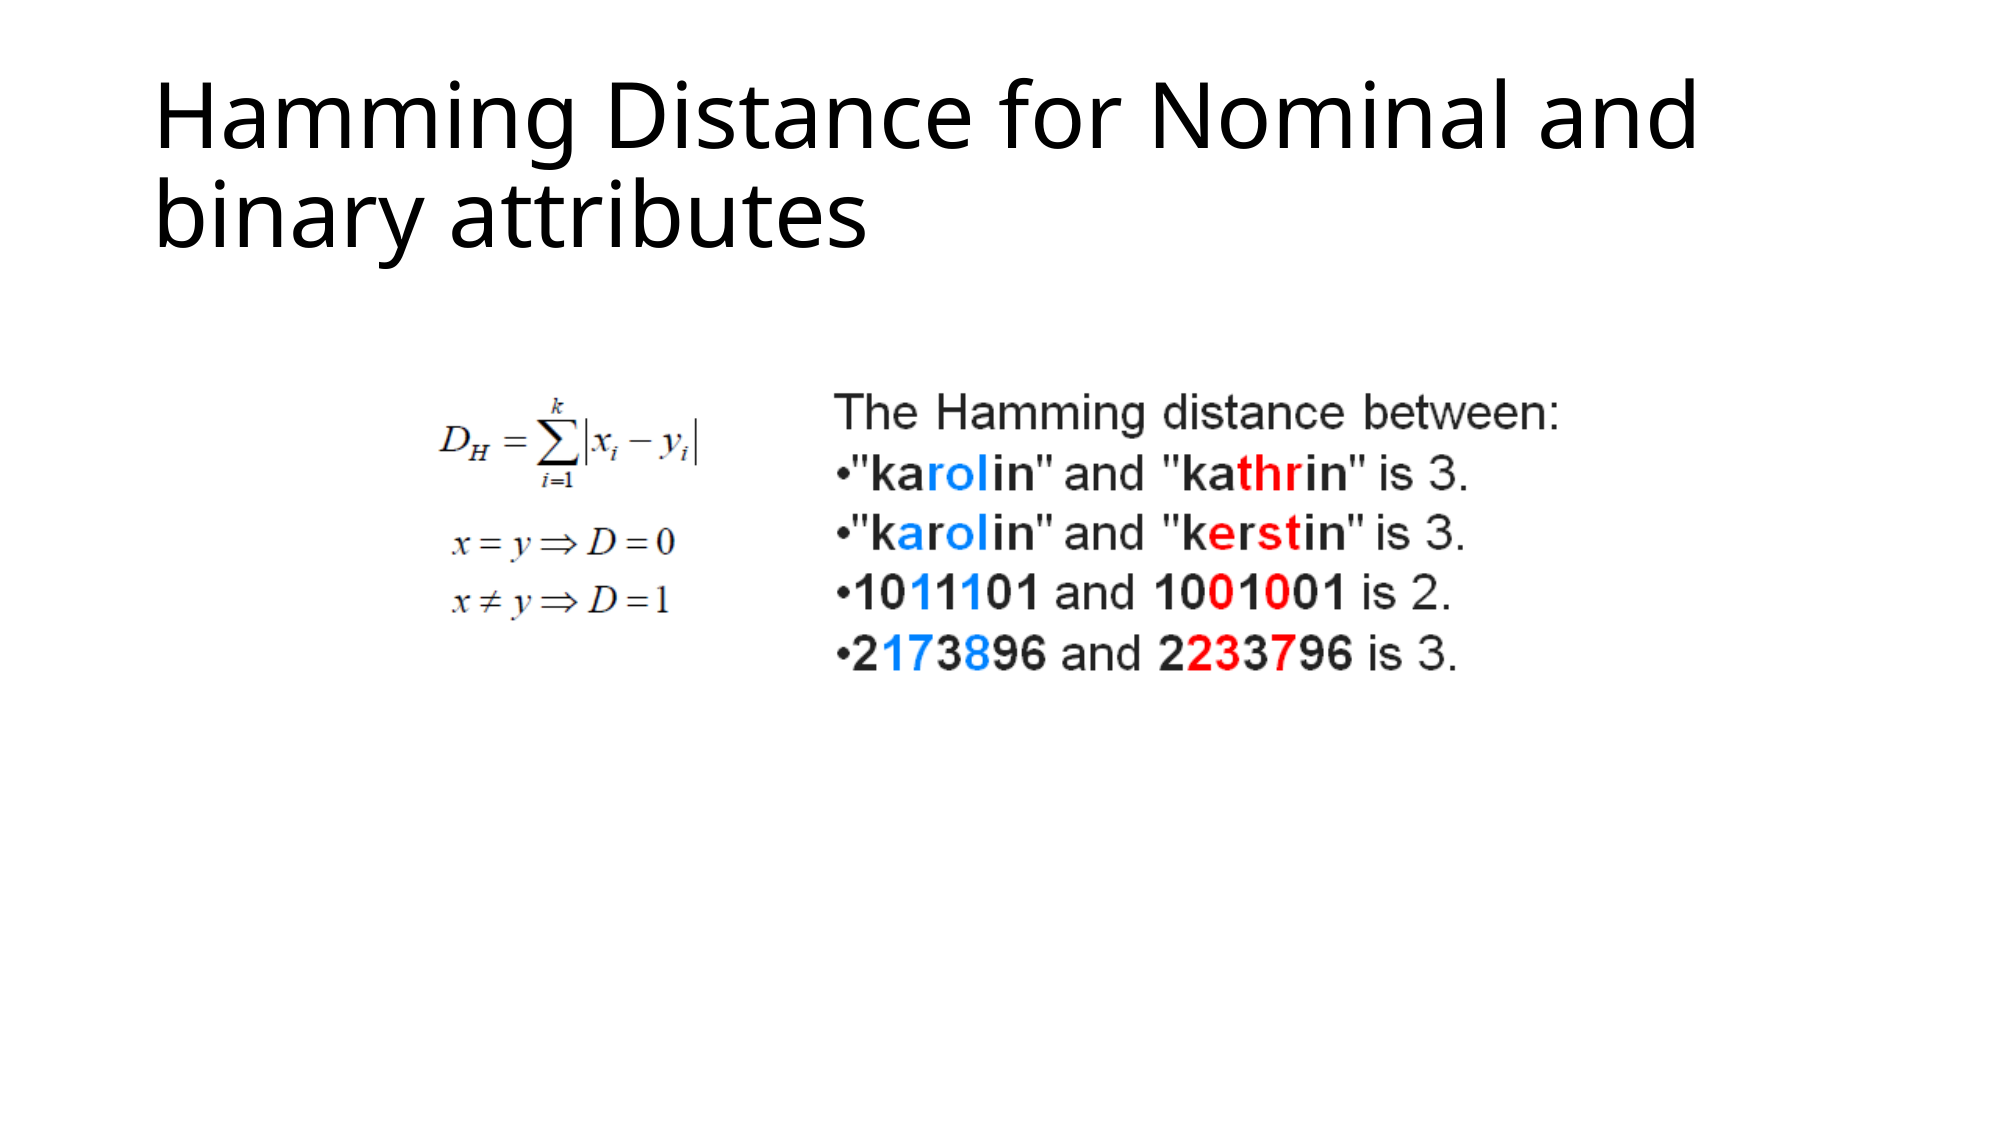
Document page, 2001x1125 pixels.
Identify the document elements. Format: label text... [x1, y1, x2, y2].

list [309, 334, 1635, 713]
title Hamming Distance for Nominal and binary attributes [137, 59, 1863, 278]
